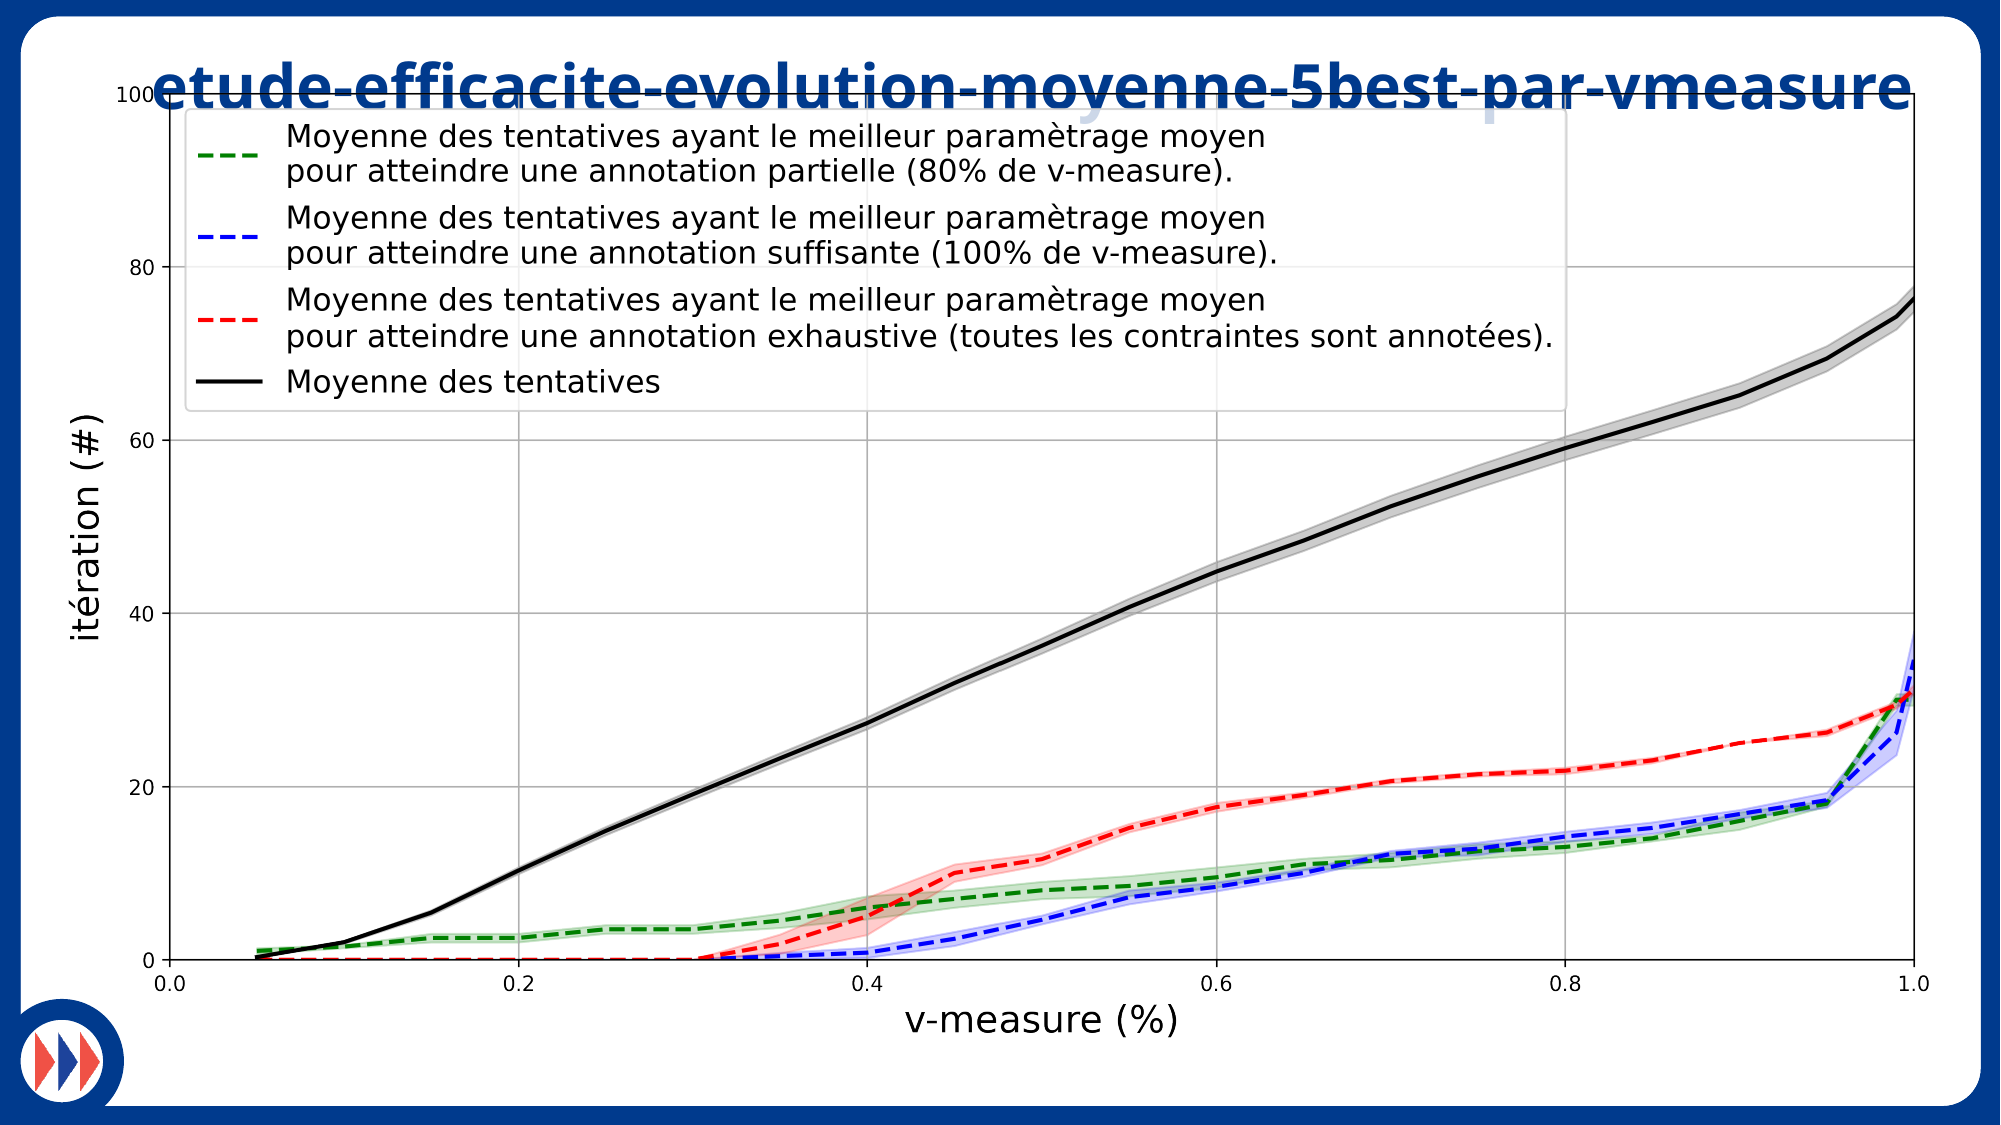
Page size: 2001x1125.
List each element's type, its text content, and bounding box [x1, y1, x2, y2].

picture [35, 70, 1945, 1091]
title etude-efficacite-evolution-moyenne-5best-par-vmeasure [137, 48, 1945, 70]
